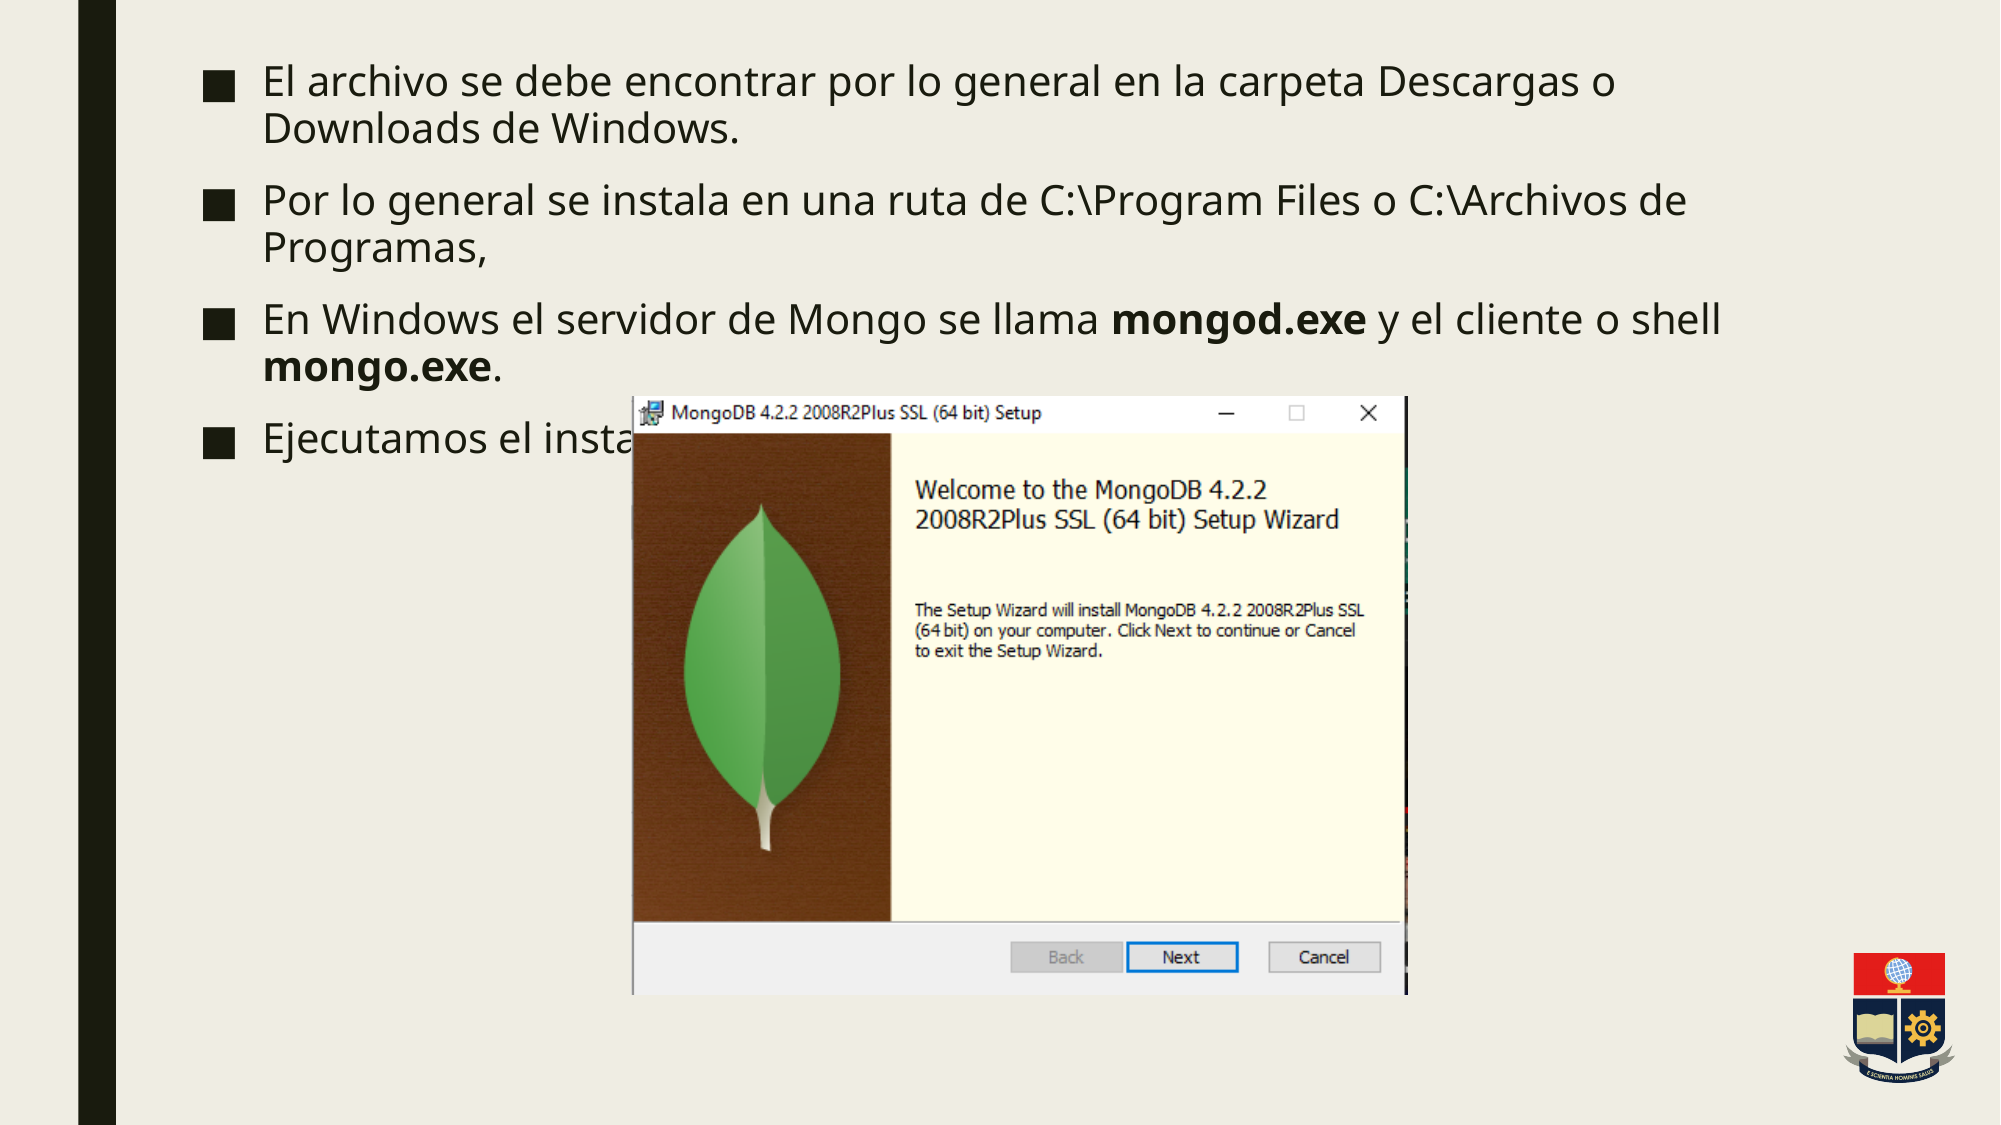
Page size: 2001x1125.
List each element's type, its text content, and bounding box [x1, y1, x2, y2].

picture [630, 396, 1408, 995]
list El archivo se debe encontrar por lo general en la carpeta Descargas o Downloads de Windows. Por lo general se instala en una ruta de C:\Program Files o C:\Archivos de Programas, En Windows el servidor de Mongo se llama mongod.exe y el cliente o shell mongo.exe. Ejecutamos el instalador [184, 51, 1800, 963]
picture [1834, 953, 1964, 1083]
